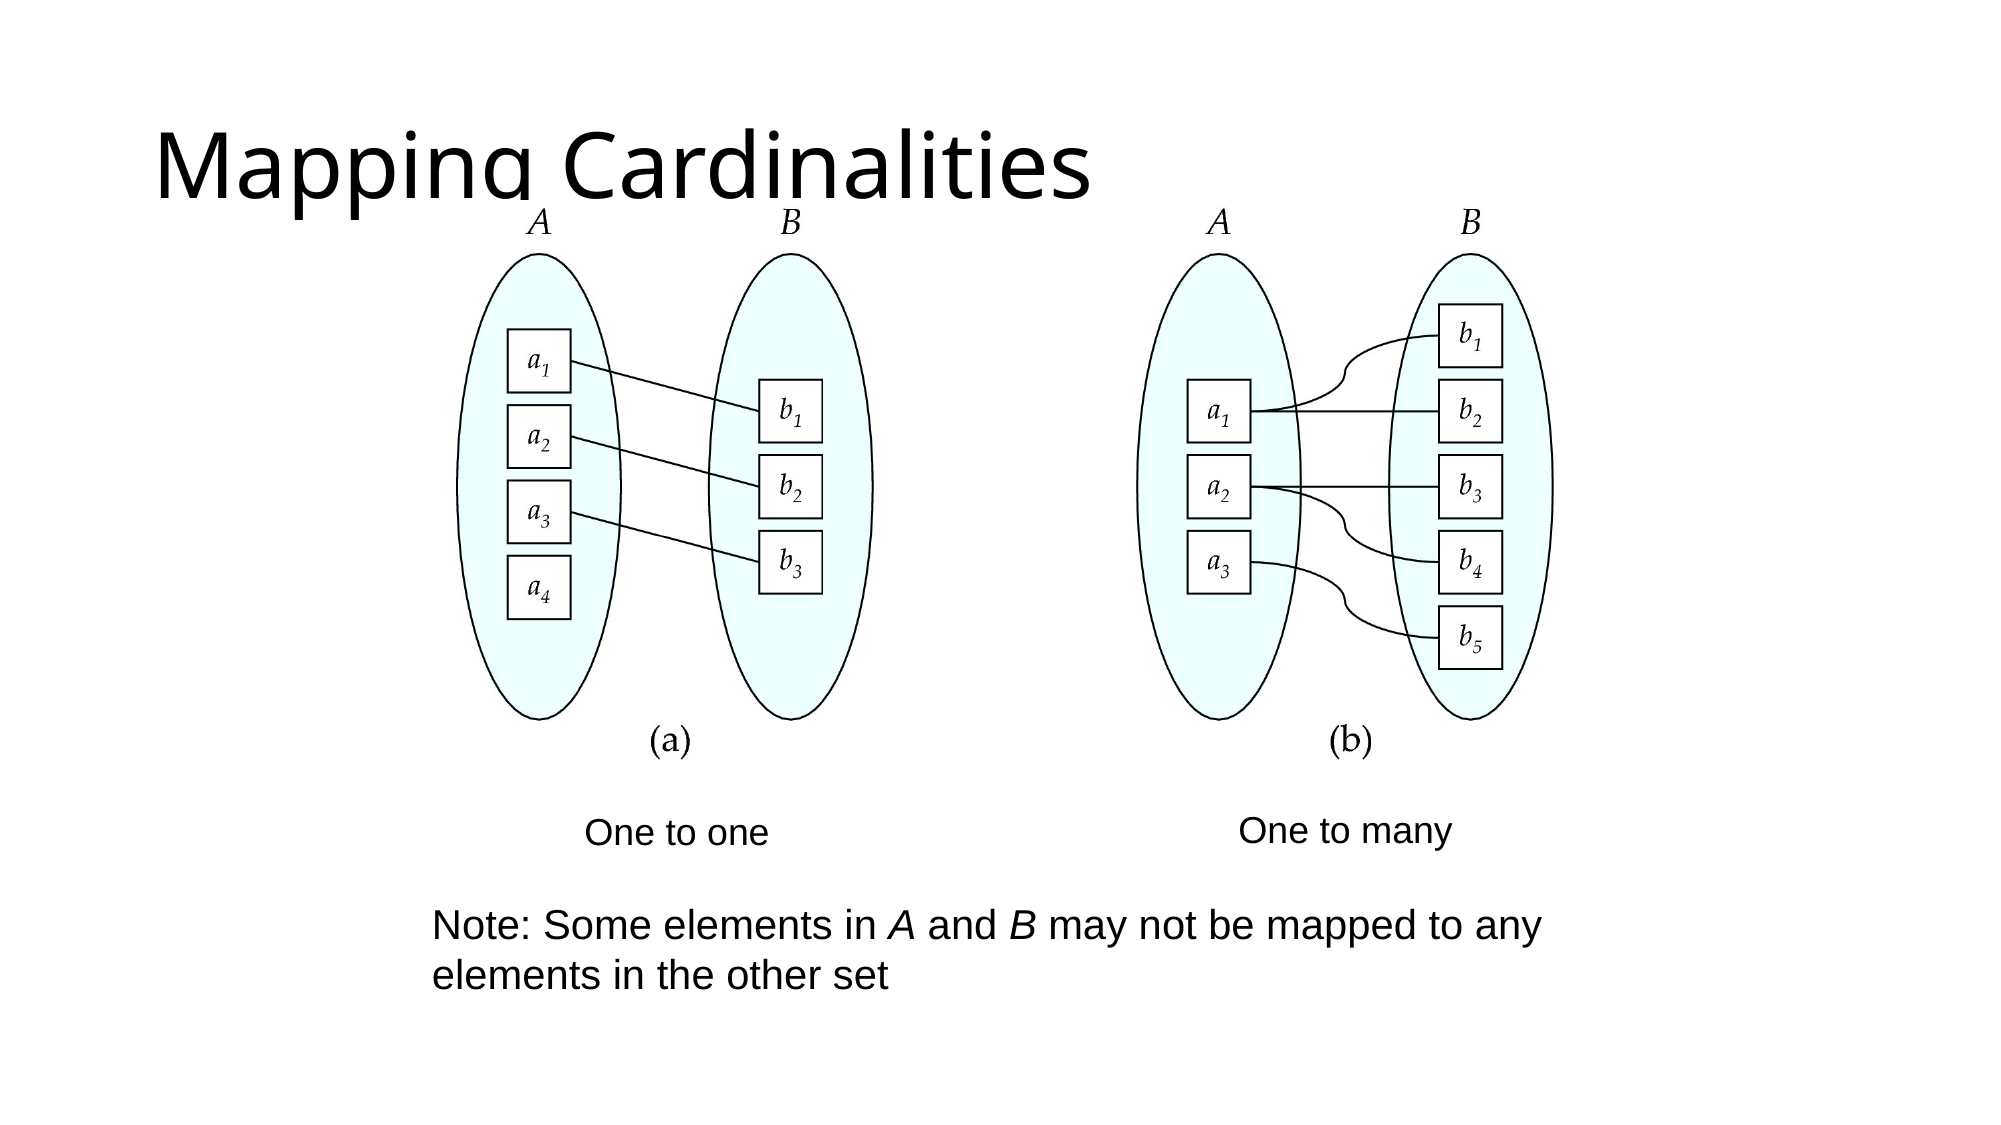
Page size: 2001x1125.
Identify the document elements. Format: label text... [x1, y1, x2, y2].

text_box One to many [1223, 798, 1468, 859]
text_box One to one [560, 800, 794, 861]
picture [456, 200, 1557, 761]
title Mapping Cardinalities [137, 59, 1863, 278]
text_box Note: Some elements in A and B may not be mapped to any elements in the other set [417, 890, 1569, 1005]
